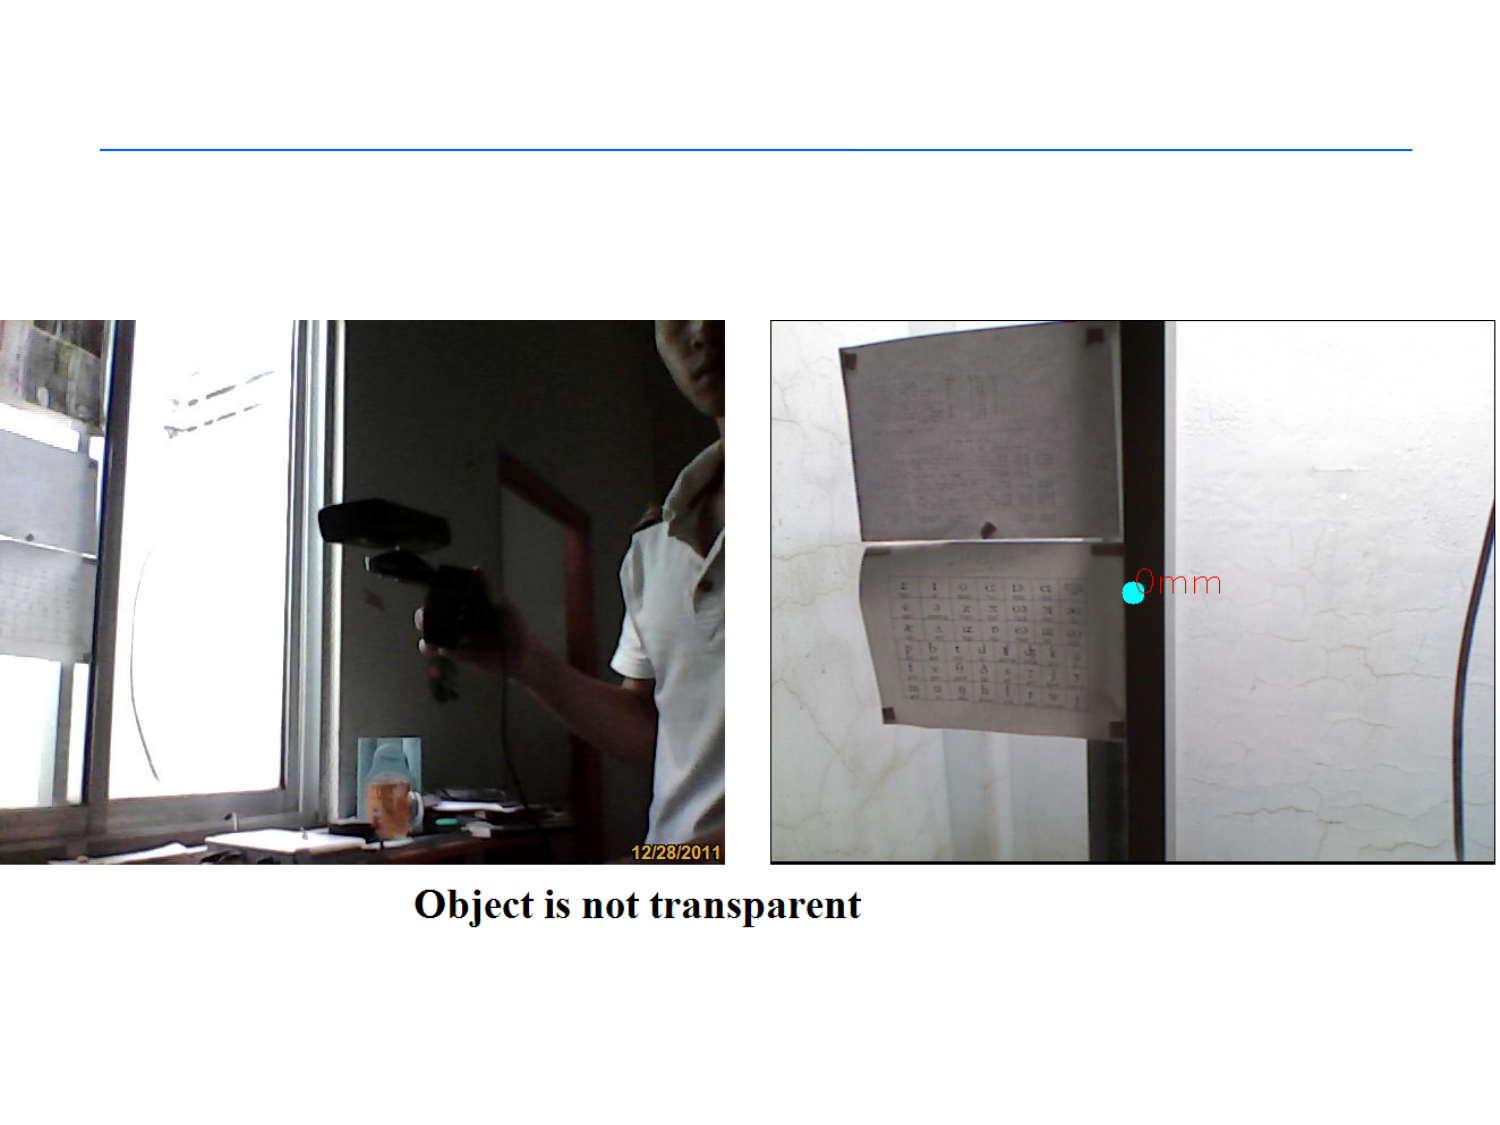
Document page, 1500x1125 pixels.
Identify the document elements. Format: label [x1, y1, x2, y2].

list [0, 320, 1500, 942]
